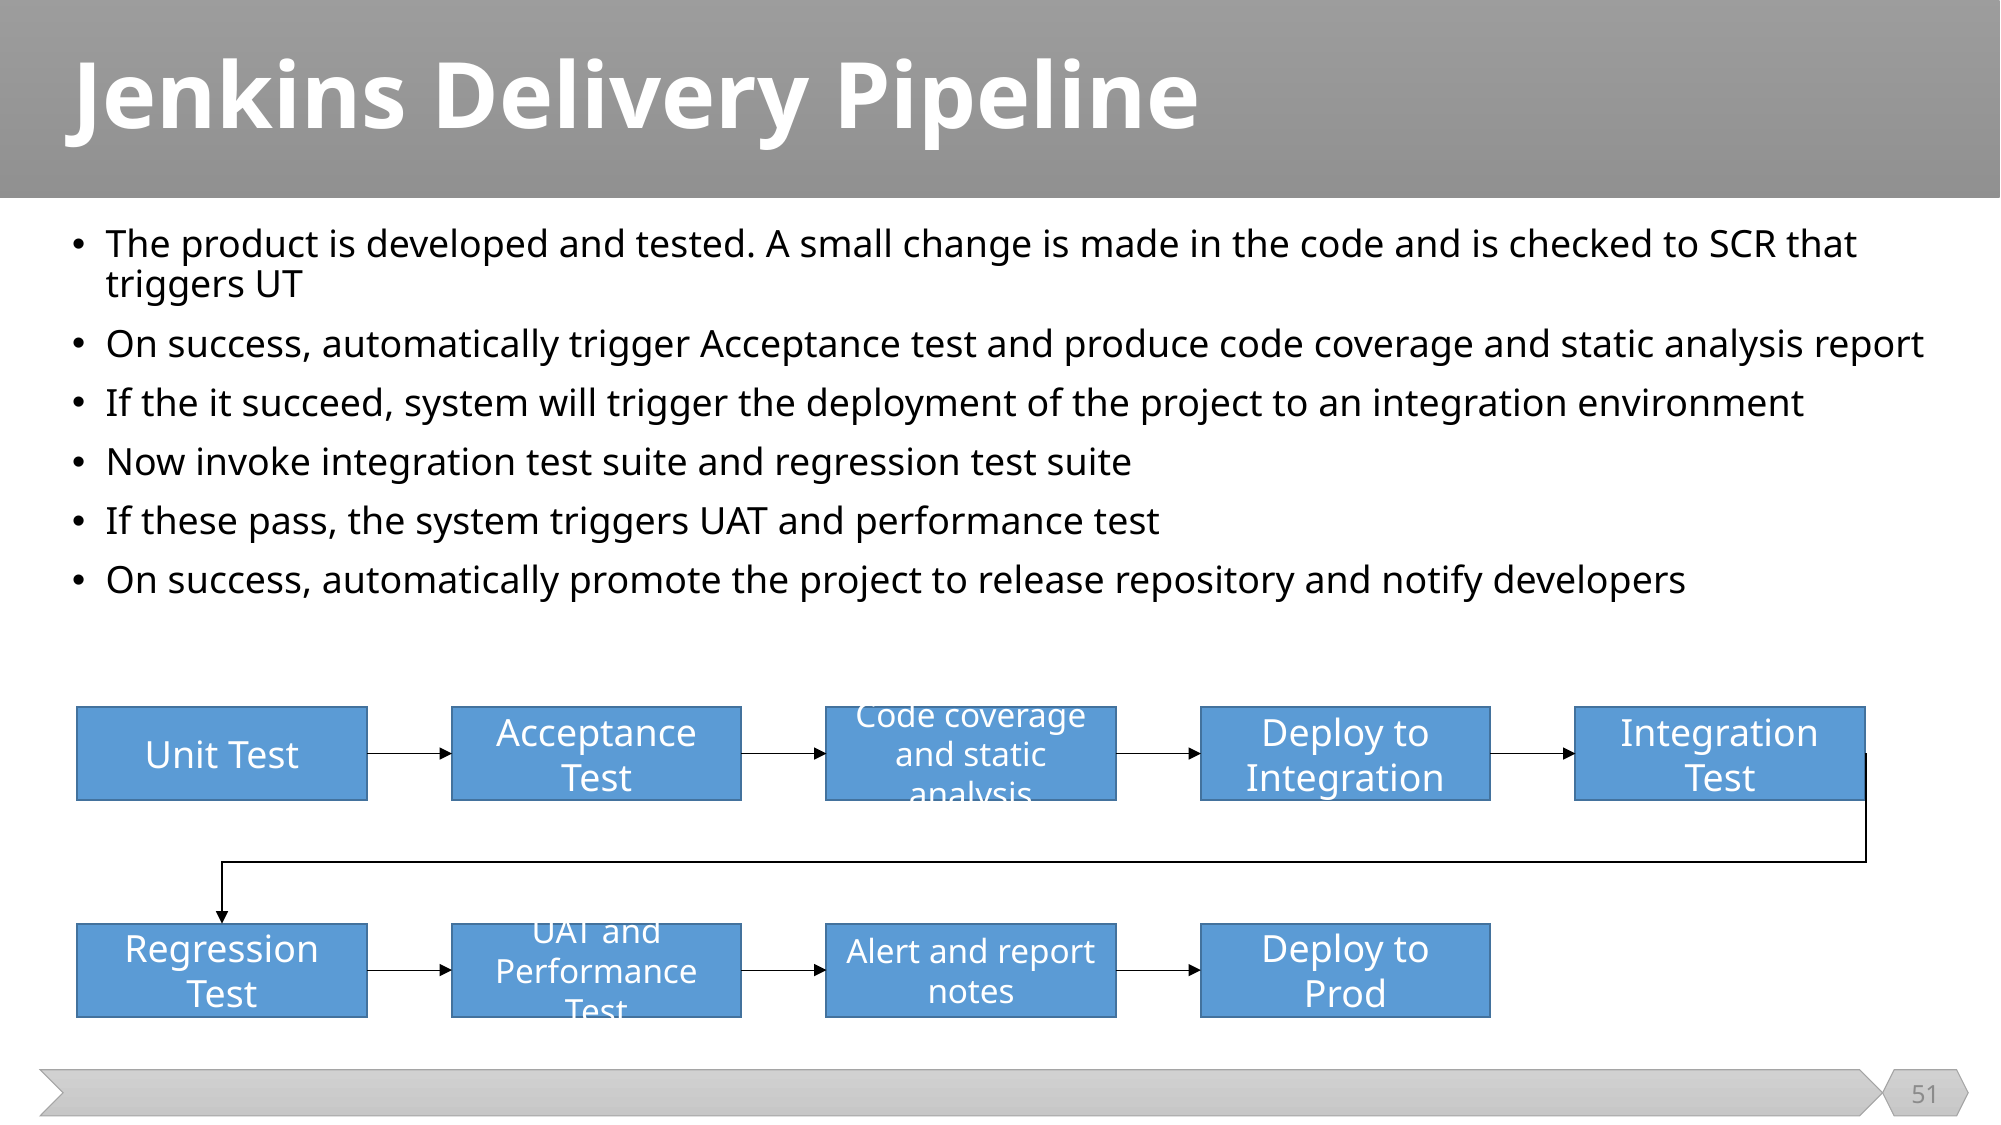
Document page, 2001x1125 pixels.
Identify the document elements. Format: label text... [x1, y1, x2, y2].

text_box Deploy to Integration [1200, 706, 1491, 753]
text_box Acceptance Test [451, 706, 742, 753]
text_box Alert and report notes [825, 924, 1117, 1018]
text_box Integration Test [1574, 706, 1866, 753]
title Jenkins Delivery Pipeline [56, 0, 1969, 199]
text_box Deploy to Prod [1200, 924, 1491, 1018]
text_box Code coverage and static analysis [825, 706, 1117, 753]
text_box Regression Test [76, 923, 368, 1018]
slide_number 51 [1882, 1065, 1969, 1125]
text_box UAT and Performance Test [451, 924, 742, 1018]
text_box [222, 753, 1865, 924]
list The product is developed and tested. A small change is made in the code and is checked to SCR that triggers UT On success, automatically trigger Acceptance test and produce code coverage and static analysis report If the it succeed, system will trigger the deployment of the project to an integration environment Now invoke integration test suite and regression test suite If these pass, the system triggers UAT and performance test On success, automatically promote the project to release repository and notify developers [56, 217, 1969, 644]
text_box Unit Test [76, 706, 368, 801]
